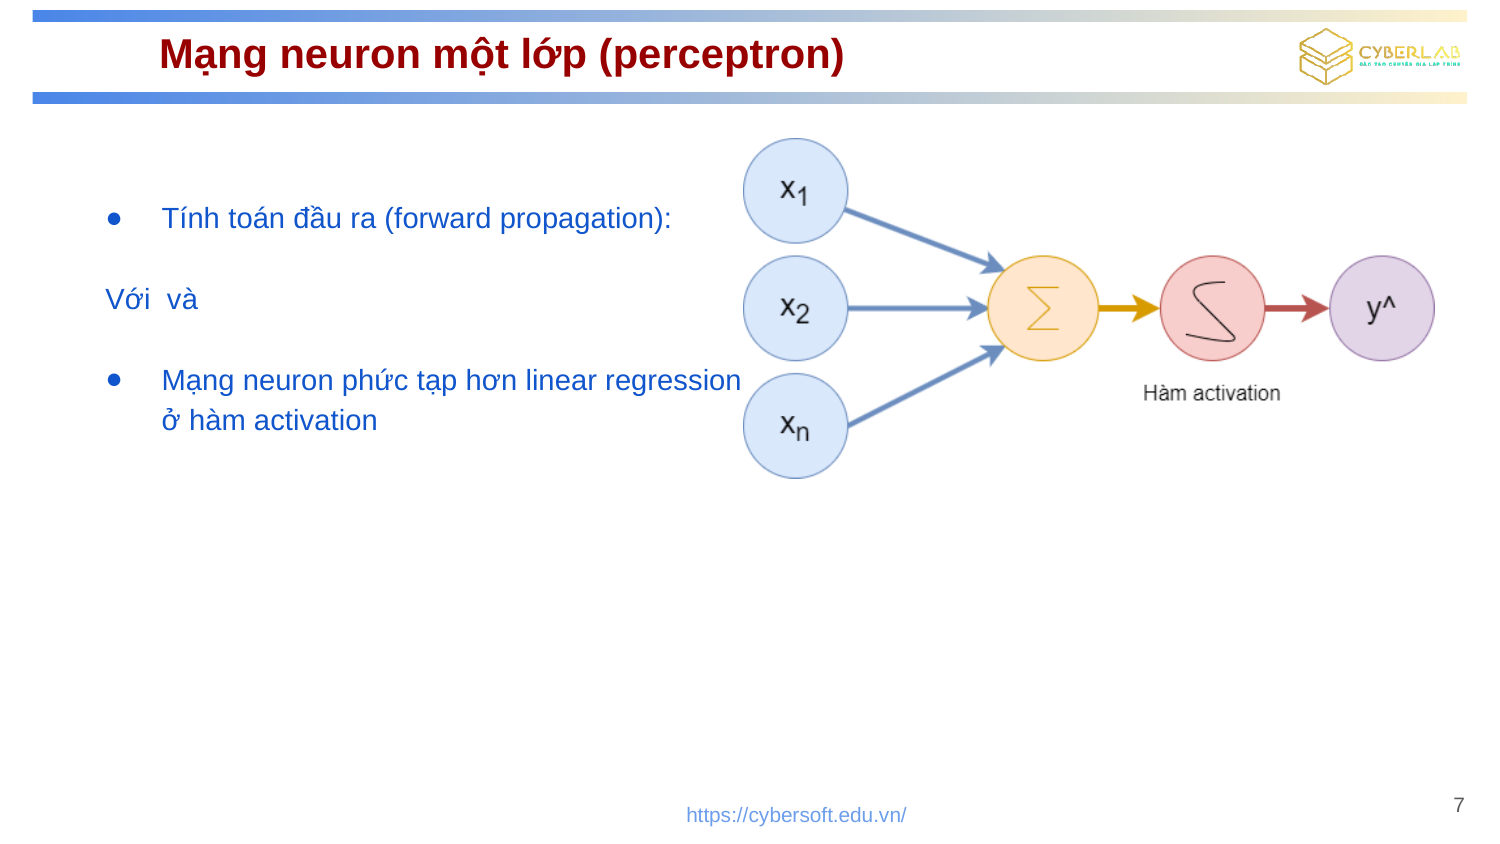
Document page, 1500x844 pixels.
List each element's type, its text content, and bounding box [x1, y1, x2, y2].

picture [743, 138, 1436, 479]
slide_number 7 [1389, 782, 1480, 830]
title Mạng neuron một lớp (perceptron) [144, 12, 1449, 93]
picture [1449, 28, 1468, 85]
